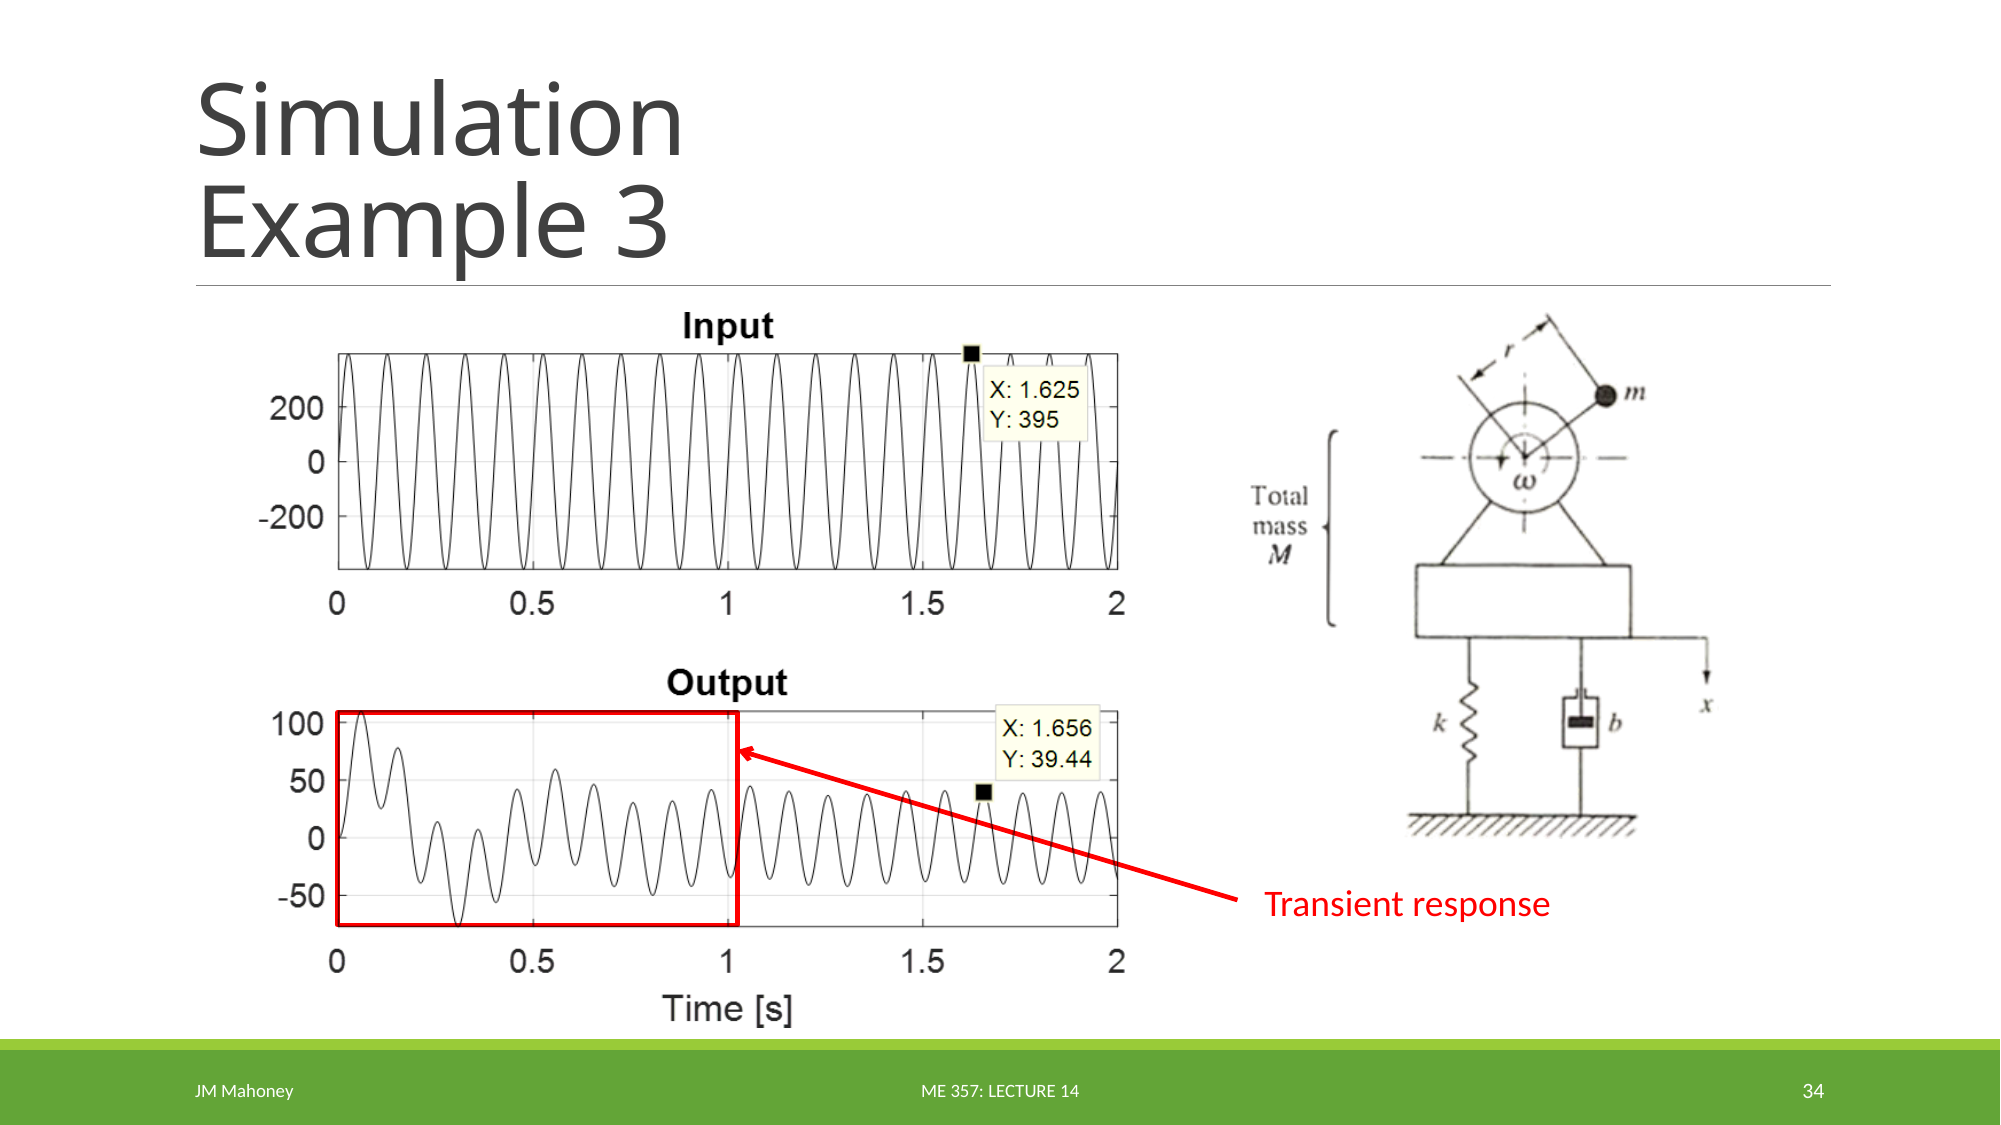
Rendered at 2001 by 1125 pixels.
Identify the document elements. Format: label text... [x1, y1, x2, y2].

title Simulation Example 3 [180, 47, 1830, 285]
slide_number JM Mahoney [180, 1059, 586, 1120]
picture [1249, 311, 1720, 840]
slide_number 34 [1624, 1059, 1840, 1120]
picture [257, 311, 1126, 1029]
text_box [1133, 711, 1578, 933]
footer ME 357: Lecture 14 [604, 1059, 1396, 1120]
